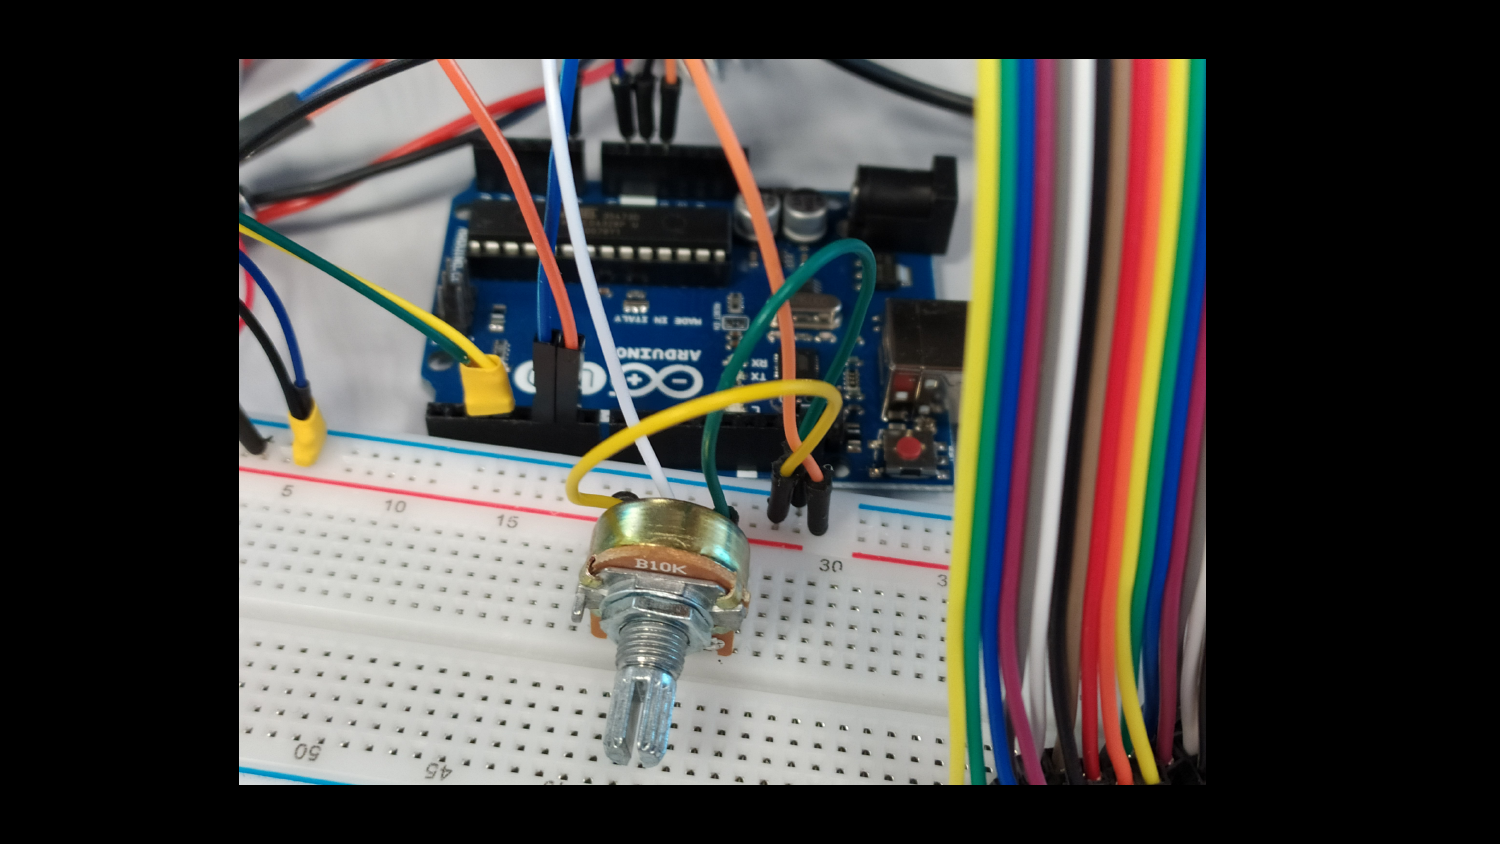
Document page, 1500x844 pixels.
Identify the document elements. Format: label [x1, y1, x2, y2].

picture [238, 773, 314, 785]
picture [238, 59, 1206, 785]
